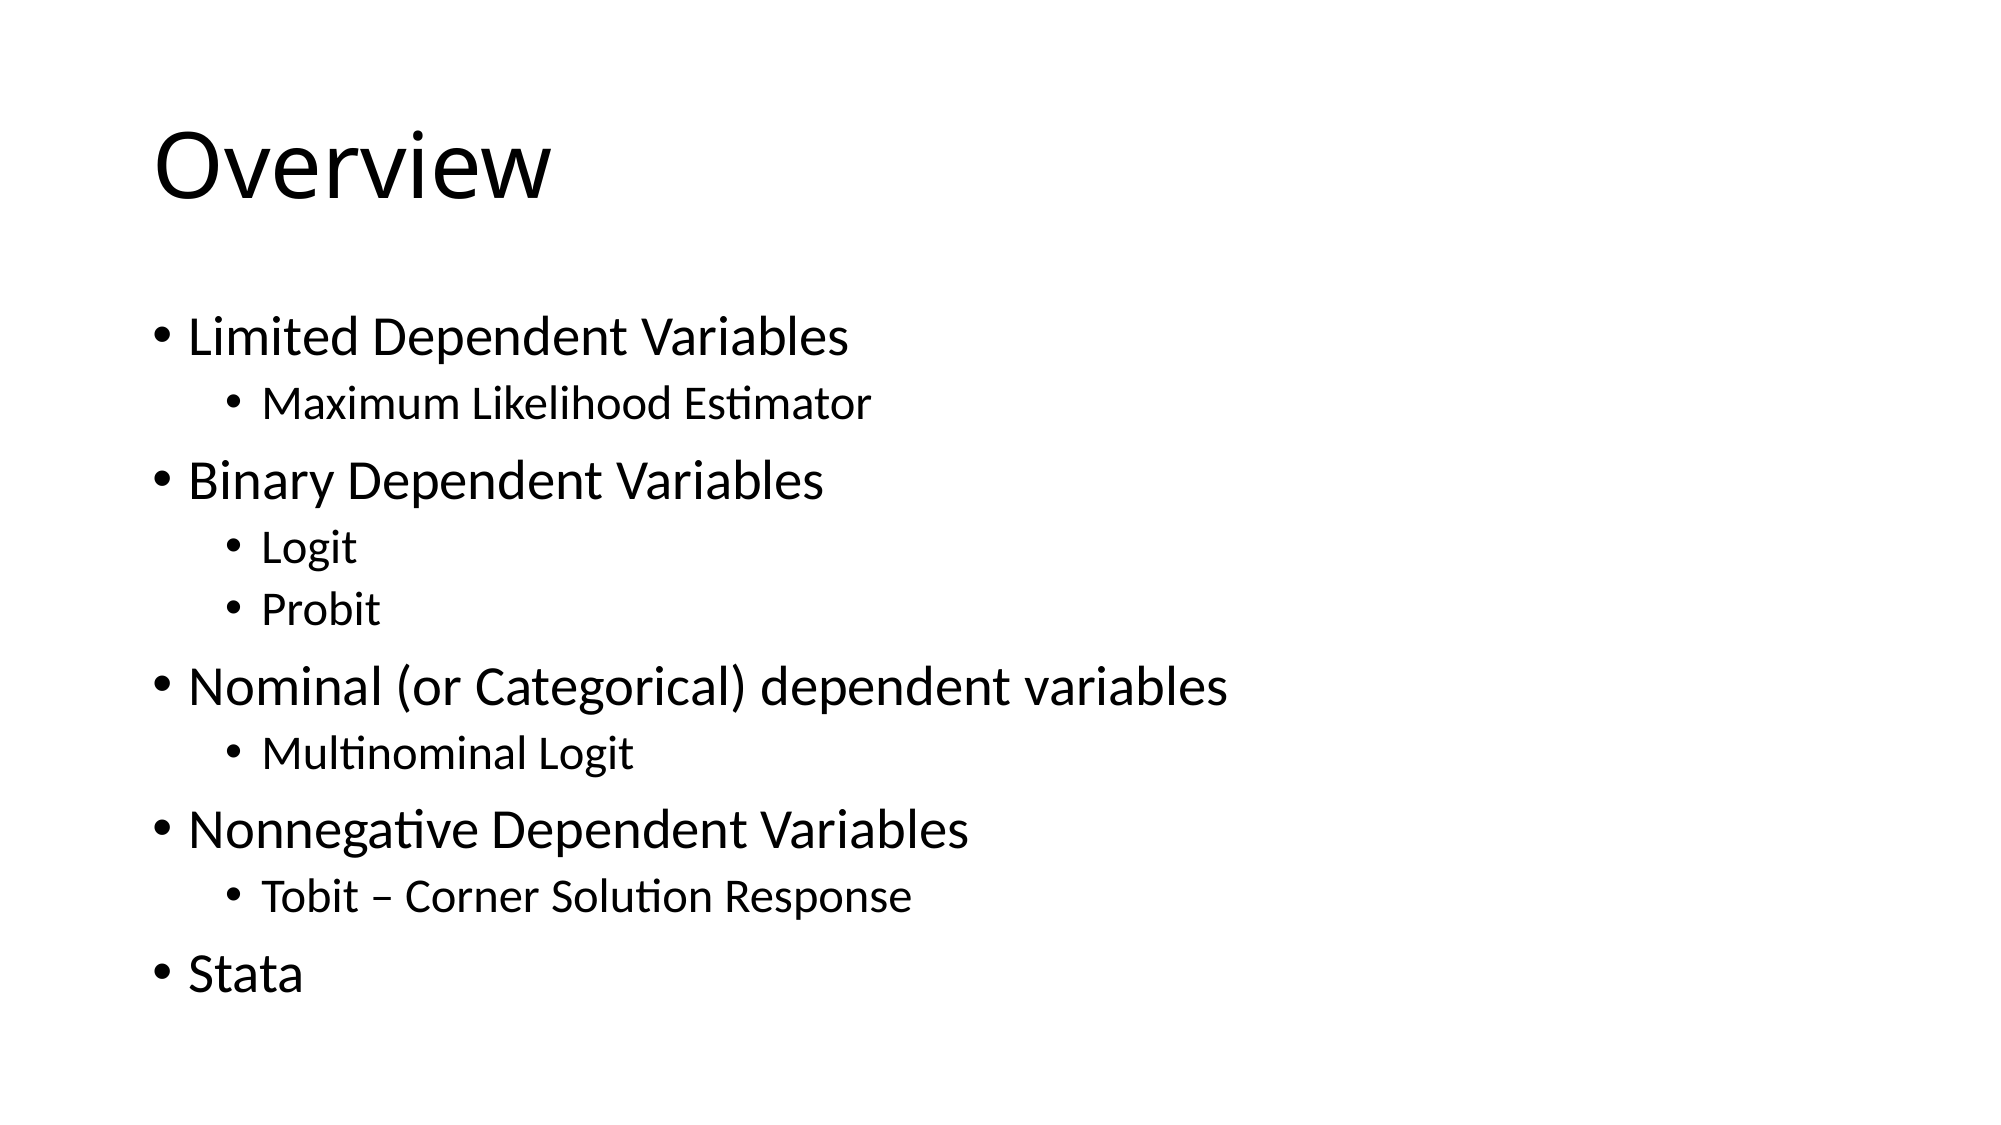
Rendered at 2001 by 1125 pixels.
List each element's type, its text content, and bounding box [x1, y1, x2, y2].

title Overview [137, 59, 1863, 278]
list Limited Dependent Variables Maximum Likelihood Estimator Binary Dependent Variables Logit Probit Nominal (or Categorical) dependent variables Multinominal Logit Nonnegative Dependent Variables Tobit – Corner Solution Response Stata [137, 299, 1863, 1014]
